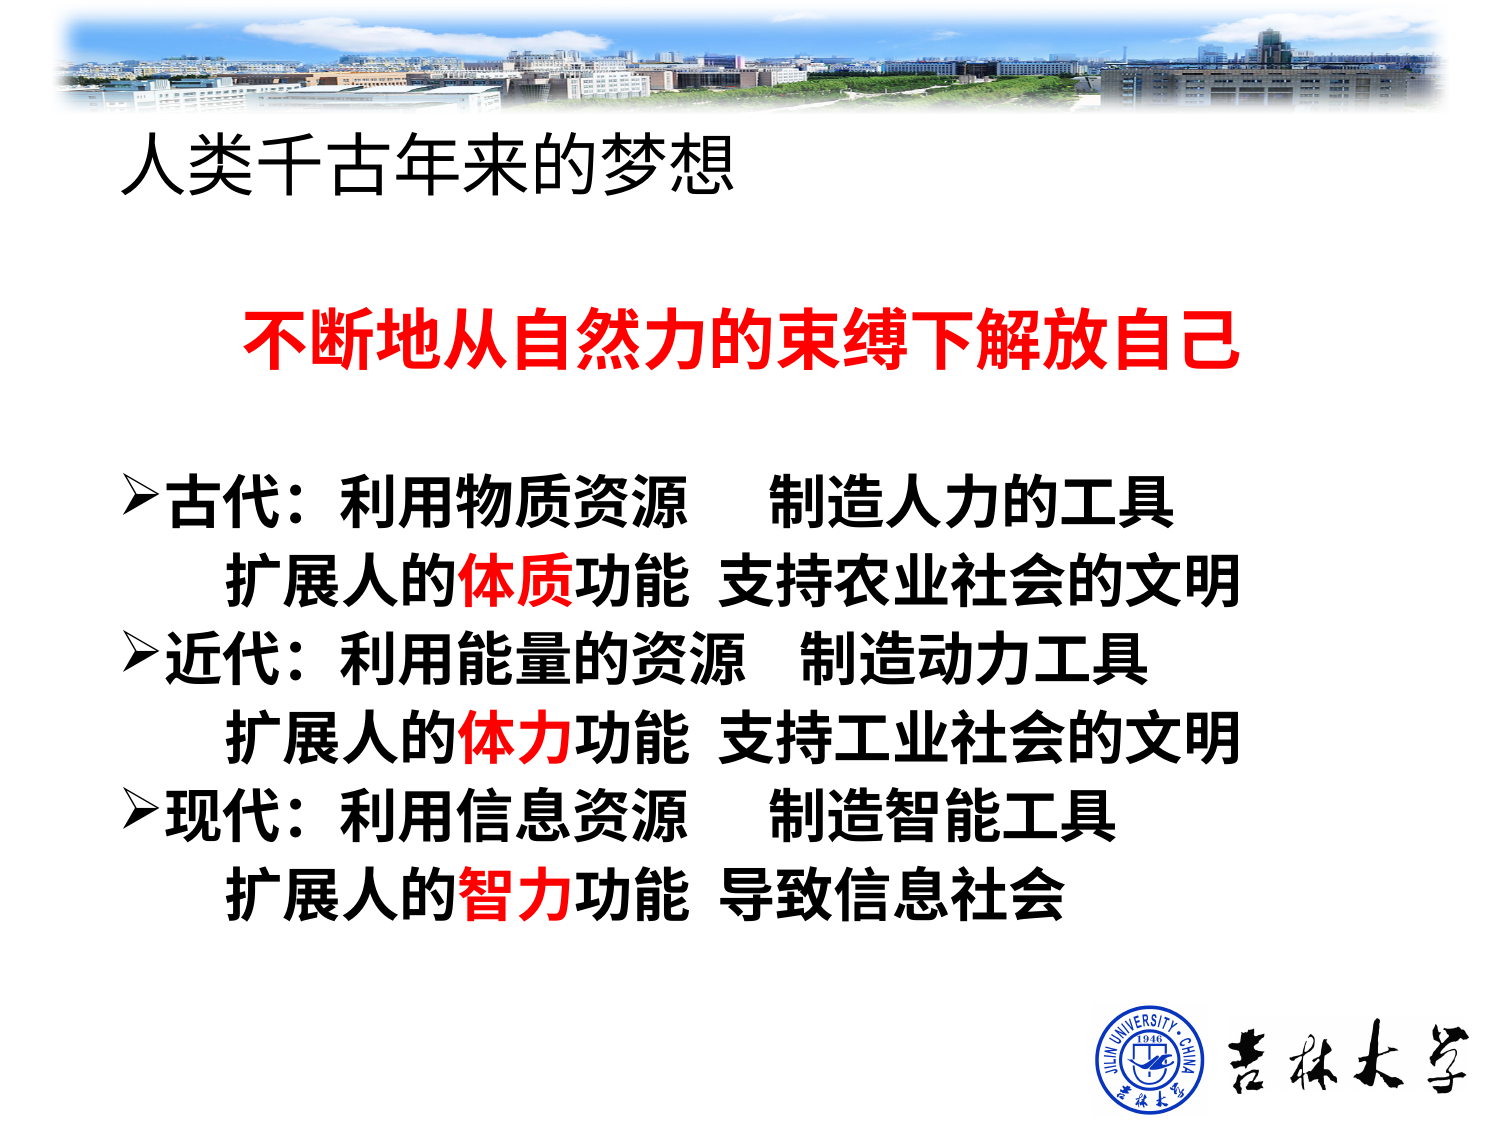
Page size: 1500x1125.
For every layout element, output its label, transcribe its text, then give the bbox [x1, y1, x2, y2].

picture [1092, 1014, 1208, 1118]
picture [80, 34, 1421, 85]
title 人类千古年来的梦想 [102, 59, 1398, 278]
picture [1228, 1018, 1469, 1094]
list 不断地从自然力的束缚下解放自己 古代：利用物质资源 制造人力的工具 扩展人的体质功能 支持农业社会的文明 近代：利用能量的资源 制造动力工具 扩展人的体力功能 支持工业社会的文明 现代：利用信息资源 制造智能工具 扩展人的智力功能 导致信息社会 [102, 299, 1398, 1014]
